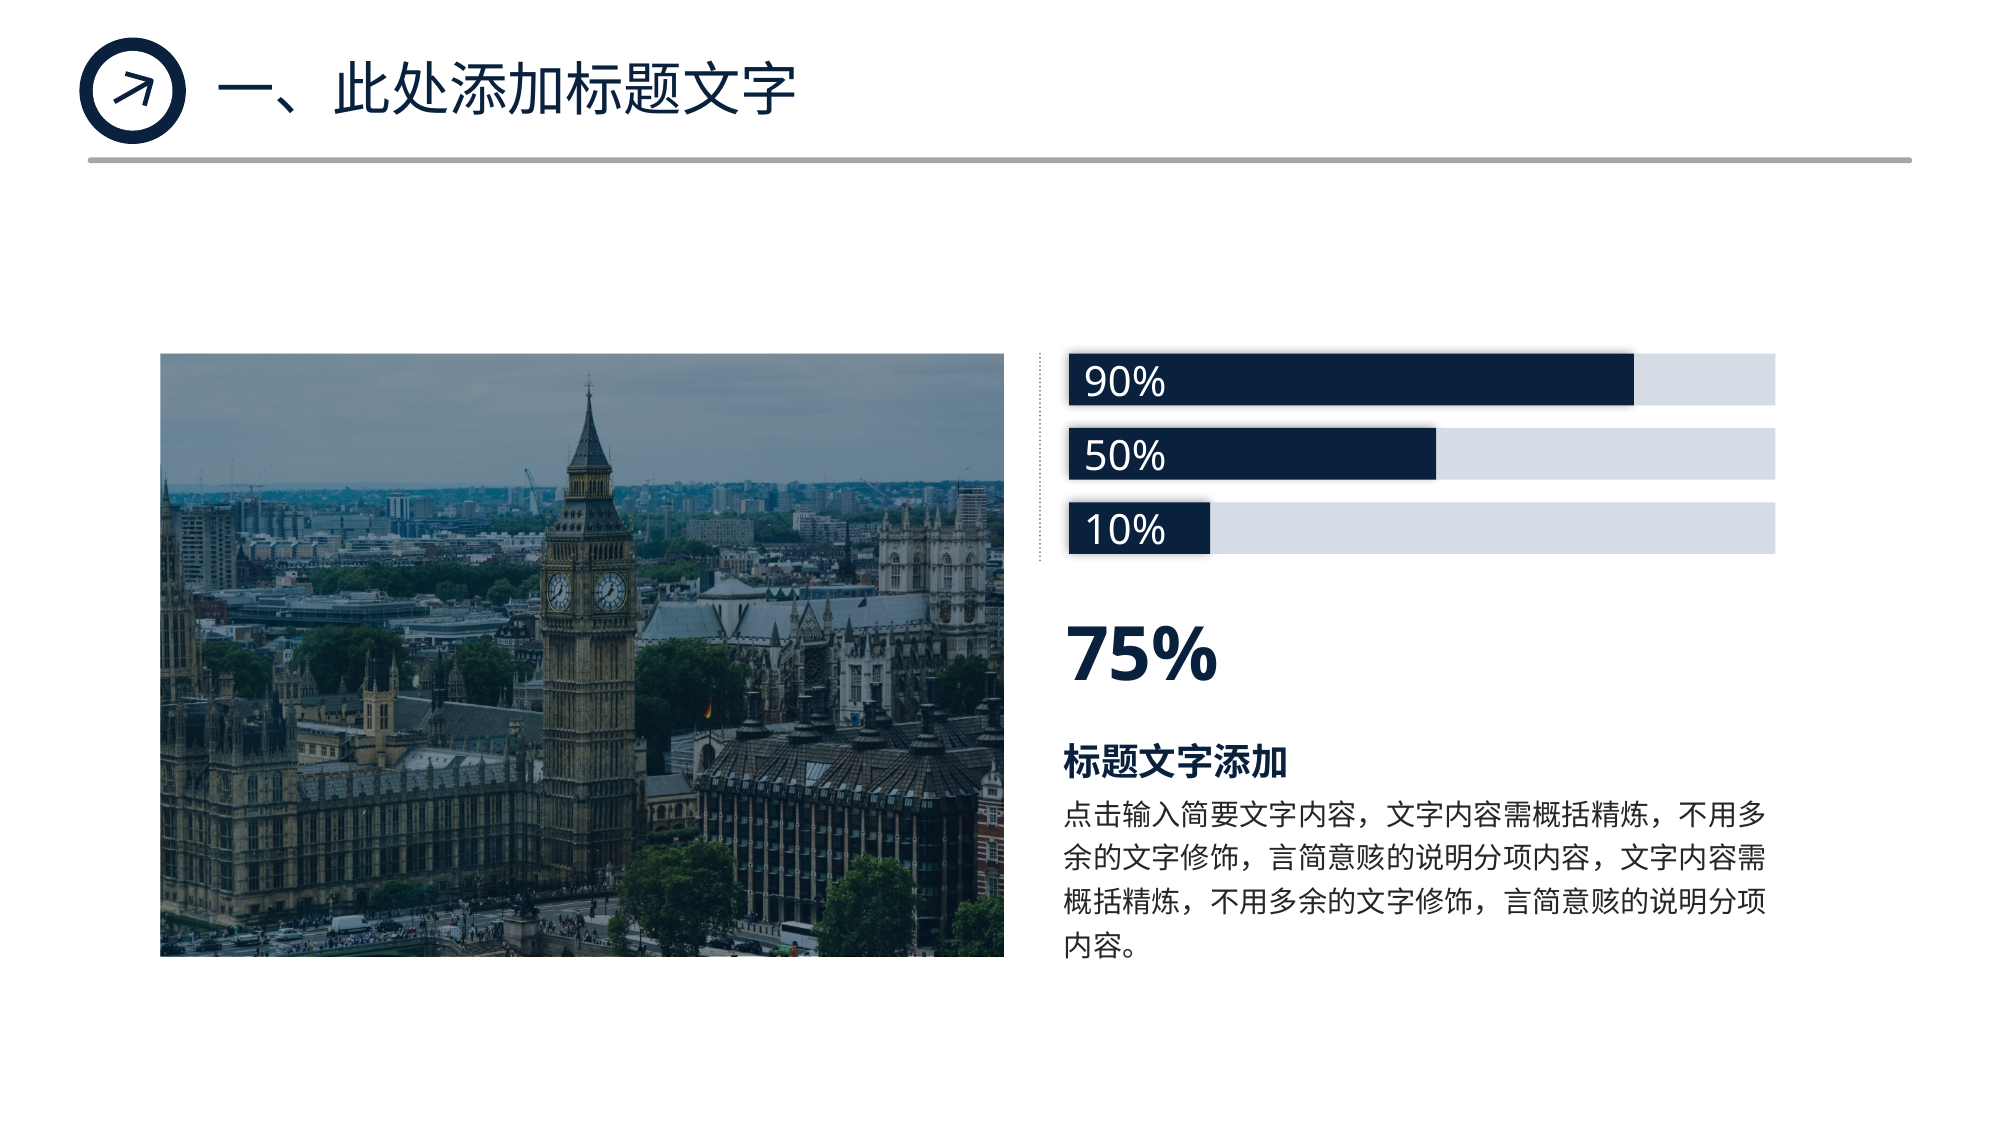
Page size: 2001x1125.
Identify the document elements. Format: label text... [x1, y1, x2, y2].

text_box 75% [1051, 597, 1336, 703]
text_box 一、此处添加标题文字 [201, 44, 814, 130]
picture [160, 353, 1005, 957]
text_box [1040, 353, 1776, 561]
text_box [79, 37, 186, 144]
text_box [1049, 722, 1782, 968]
text_box [86, 156, 1914, 165]
